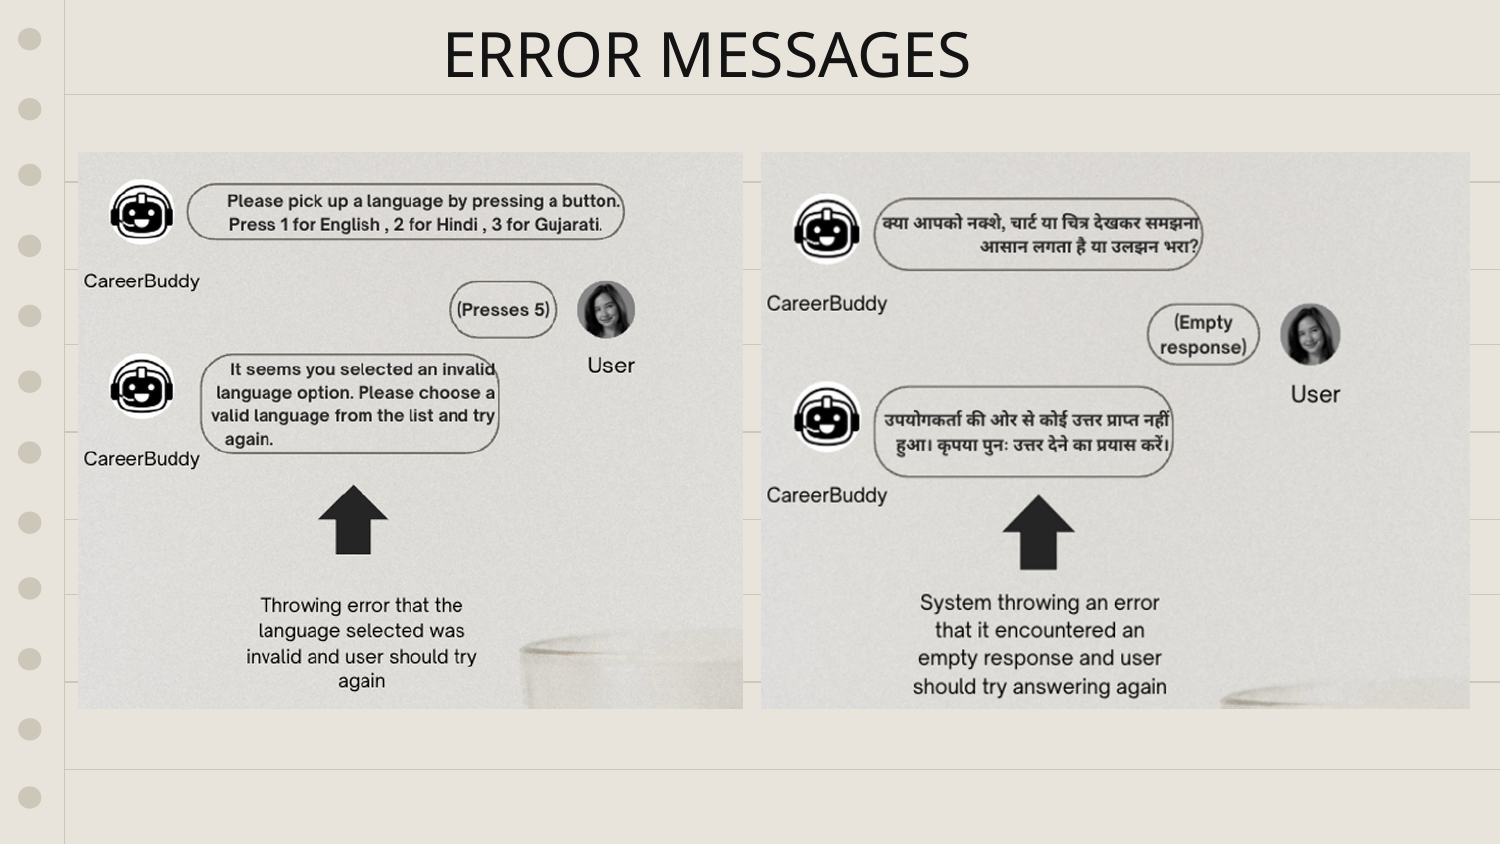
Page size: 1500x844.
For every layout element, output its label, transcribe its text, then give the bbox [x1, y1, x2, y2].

picture [78, 151, 743, 710]
picture [761, 151, 1470, 710]
title ERROR MESSAGES [98, 0, 1317, 115]
